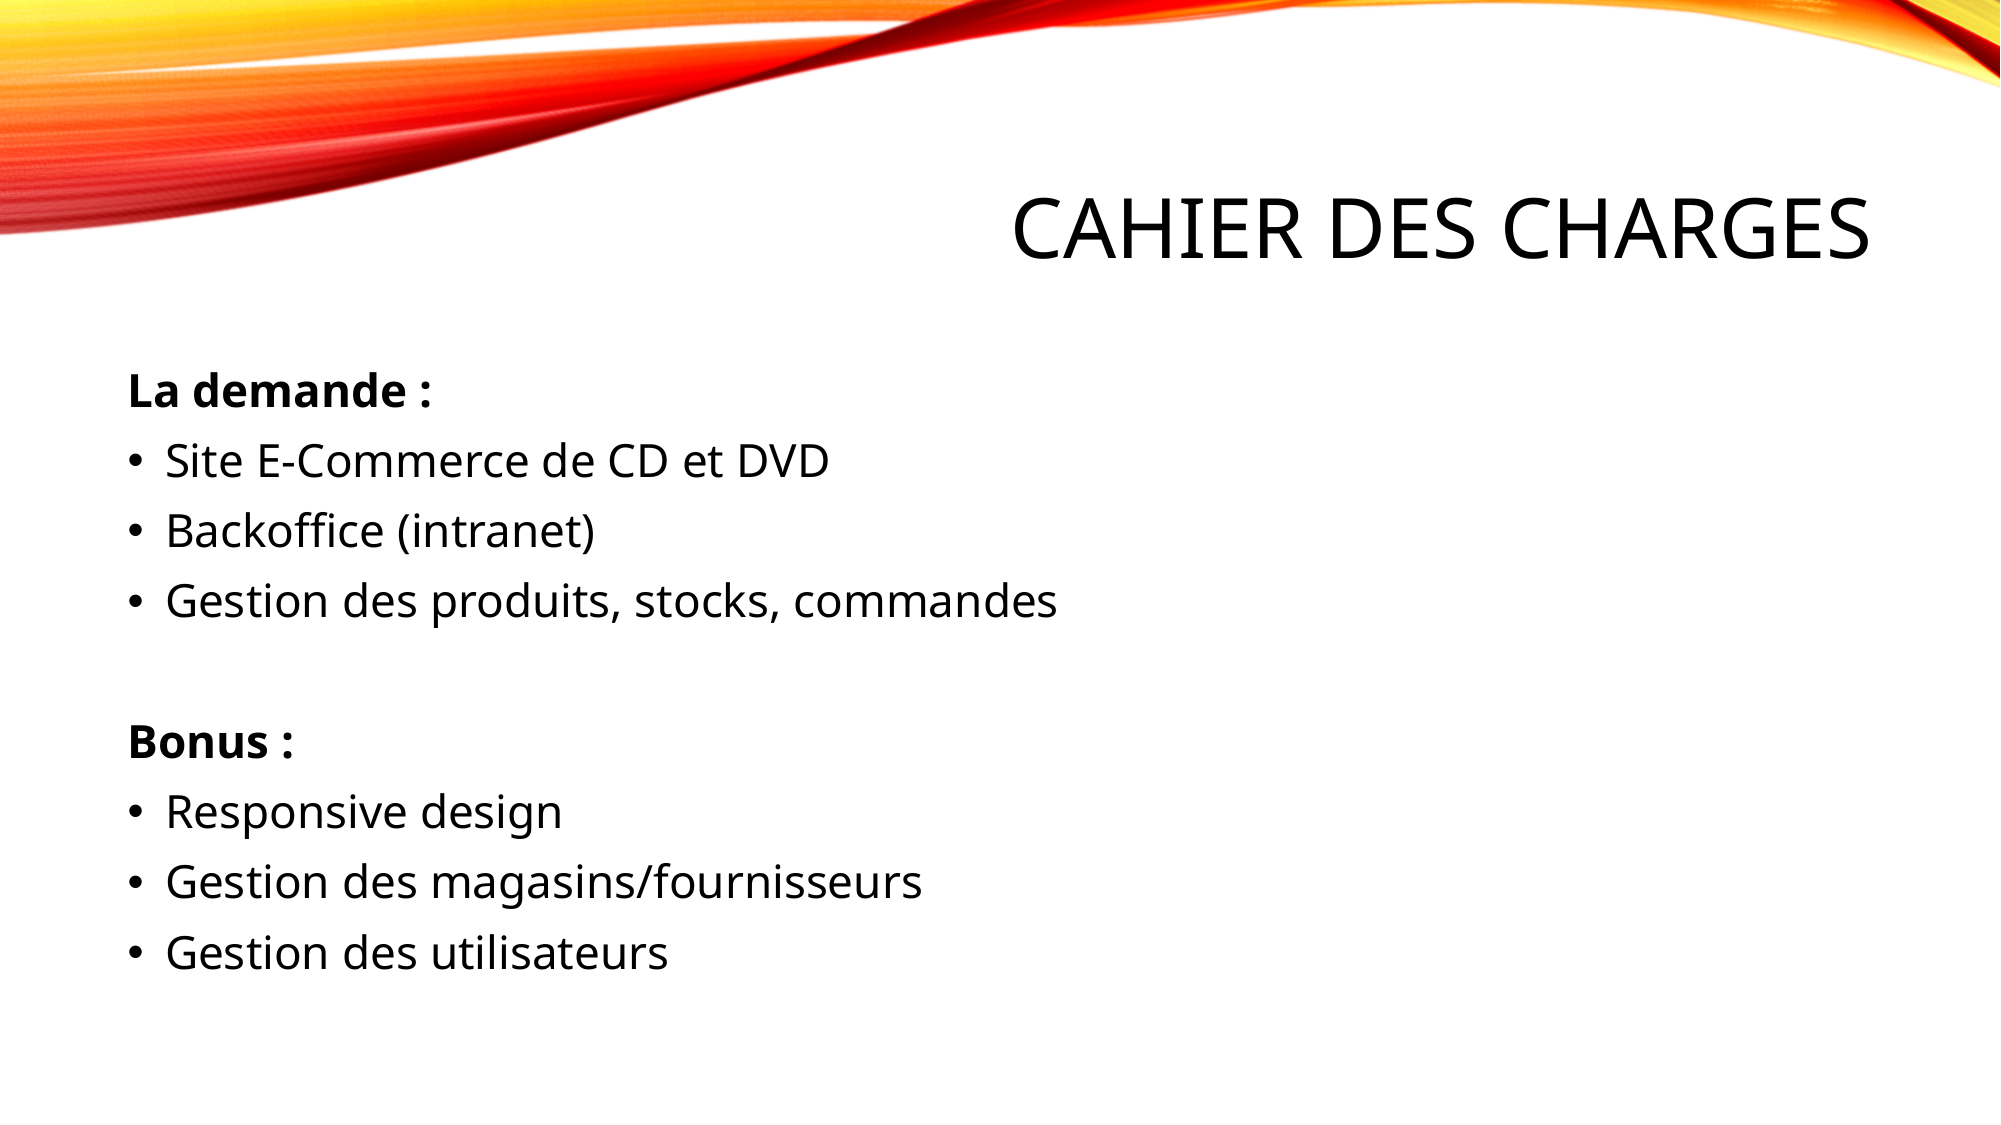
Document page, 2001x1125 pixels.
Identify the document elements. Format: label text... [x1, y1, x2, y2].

title CAHIER des charges [474, 125, 1888, 338]
list La demande : Site E-Commerce de CD et DVD Backoffice (intranet) Gestion des produits, stocks, commandes Bonus : Responsive design Gestion des magasins/fournisseurs Gestion des utilisateurs [112, 360, 1888, 1021]
picture [0, 0, 2000, 237]
